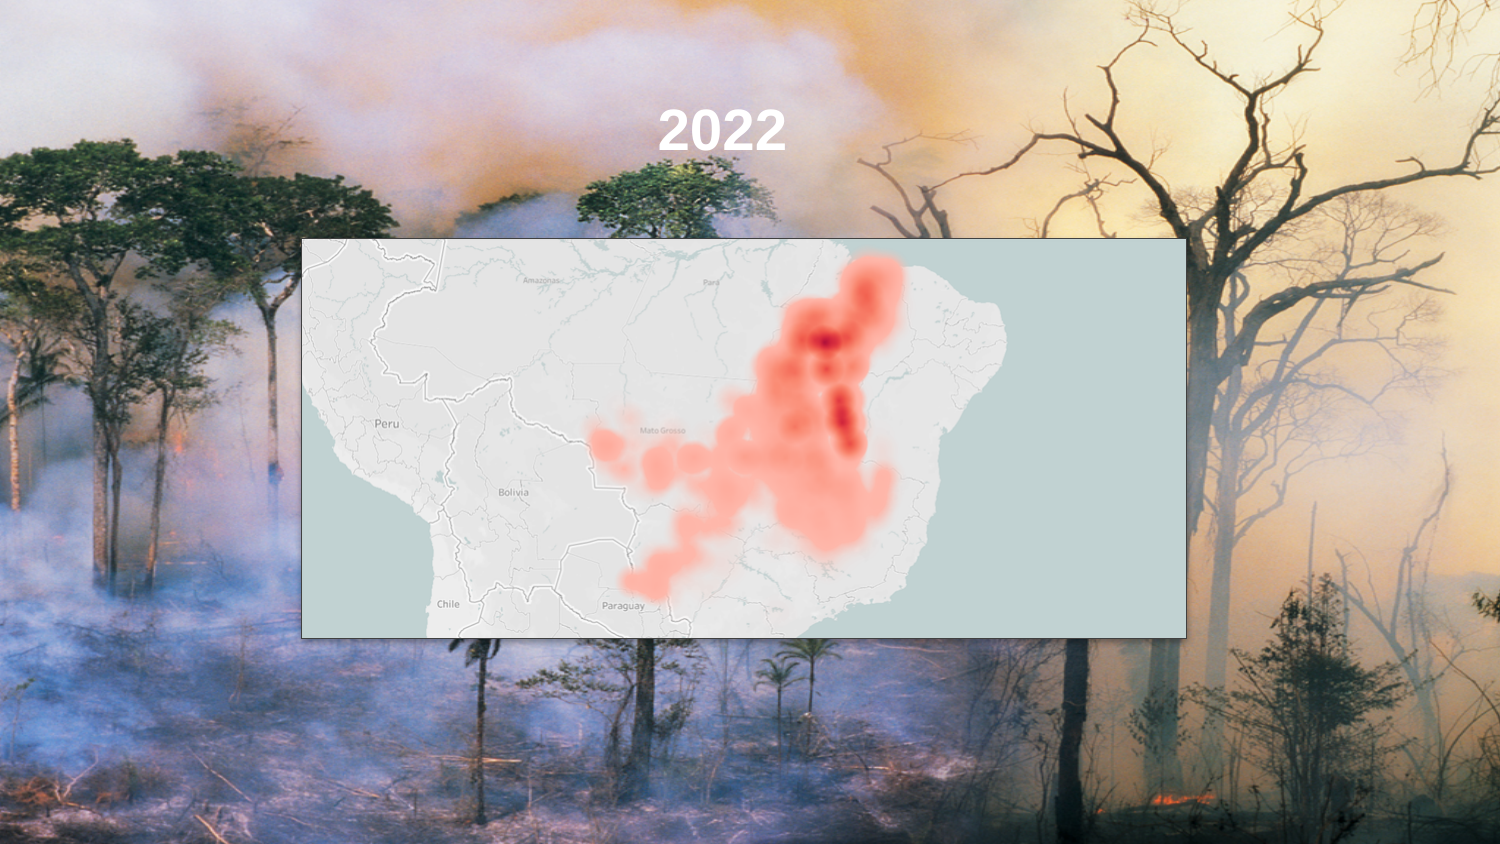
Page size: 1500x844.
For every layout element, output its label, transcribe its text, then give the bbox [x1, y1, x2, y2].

picture [0, 0, 1500, 844]
text_box 2022 [642, 84, 803, 170]
